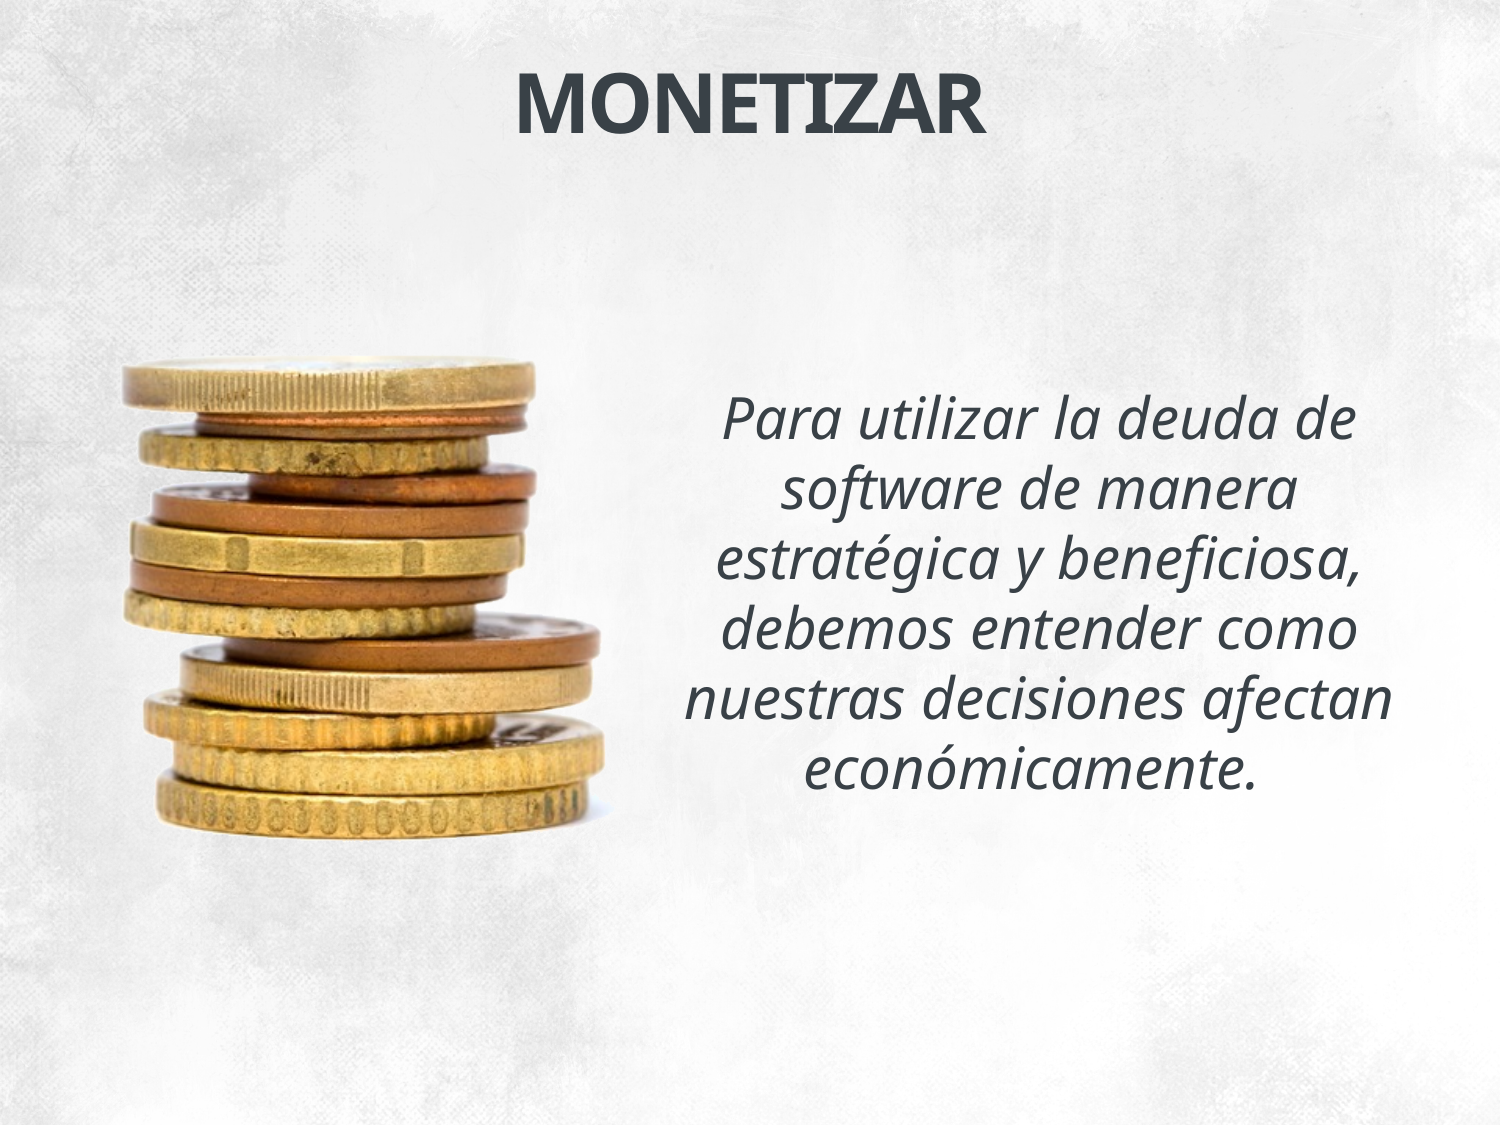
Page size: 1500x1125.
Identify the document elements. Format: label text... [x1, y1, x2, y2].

picture [0, 0, 1500, 1125]
text_box MONETIZAR [74, 50, 1425, 151]
text_box Para utilizar la deuda de software de manera estratégica y beneficiosa, debemos entender como nuestras decisiones afectan económicamente. [658, 373, 1425, 809]
